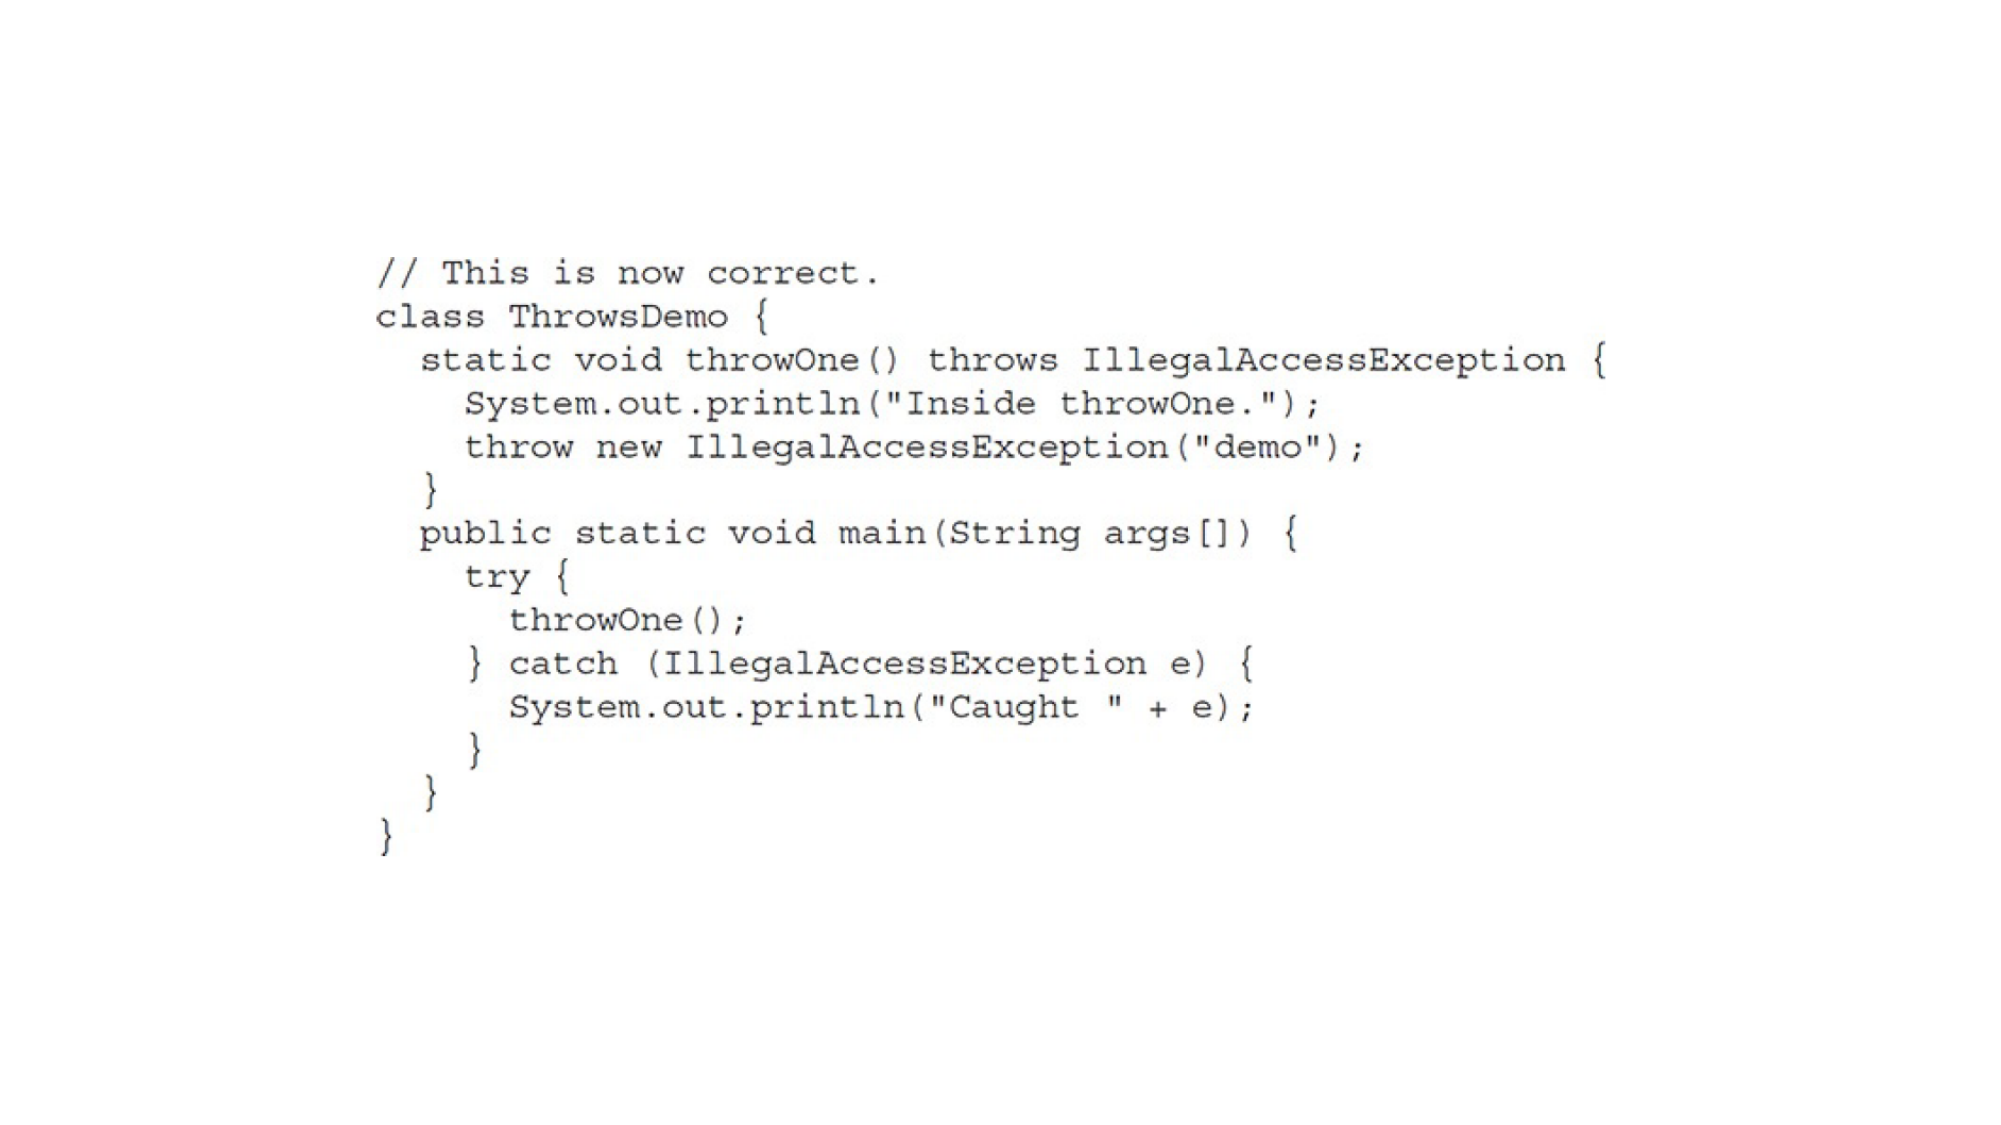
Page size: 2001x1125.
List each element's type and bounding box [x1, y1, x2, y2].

picture [282, 239, 1718, 886]
